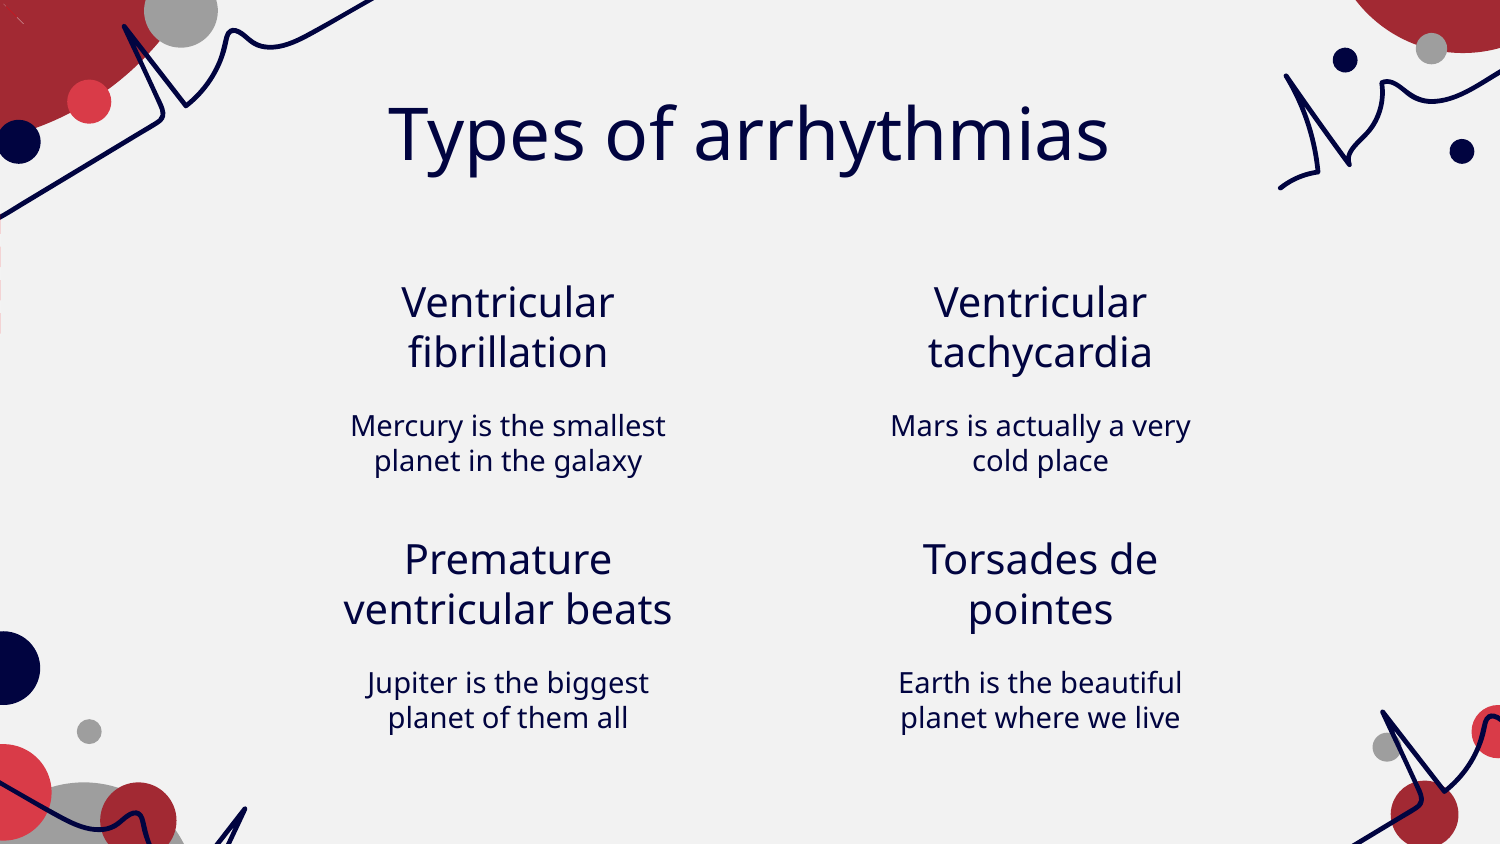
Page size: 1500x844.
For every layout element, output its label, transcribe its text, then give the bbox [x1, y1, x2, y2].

subtitle Mercury is the smallest planet in the galaxy [319, 392, 697, 486]
title Ventricular fibrillation [319, 260, 697, 392]
subtitle Mars is actually a very cold place [852, 392, 1229, 486]
title Types of arrhythmias [118, 72, 1382, 167]
title Torsades de pointes [852, 517, 1229, 649]
title Ventricular tachycardia [852, 260, 1229, 392]
title Premature ventricular beats [319, 517, 697, 649]
subtitle Earth is the beautiful planet where we live [852, 649, 1229, 744]
subtitle Jupiter is the biggest planet of them all [319, 649, 697, 744]
